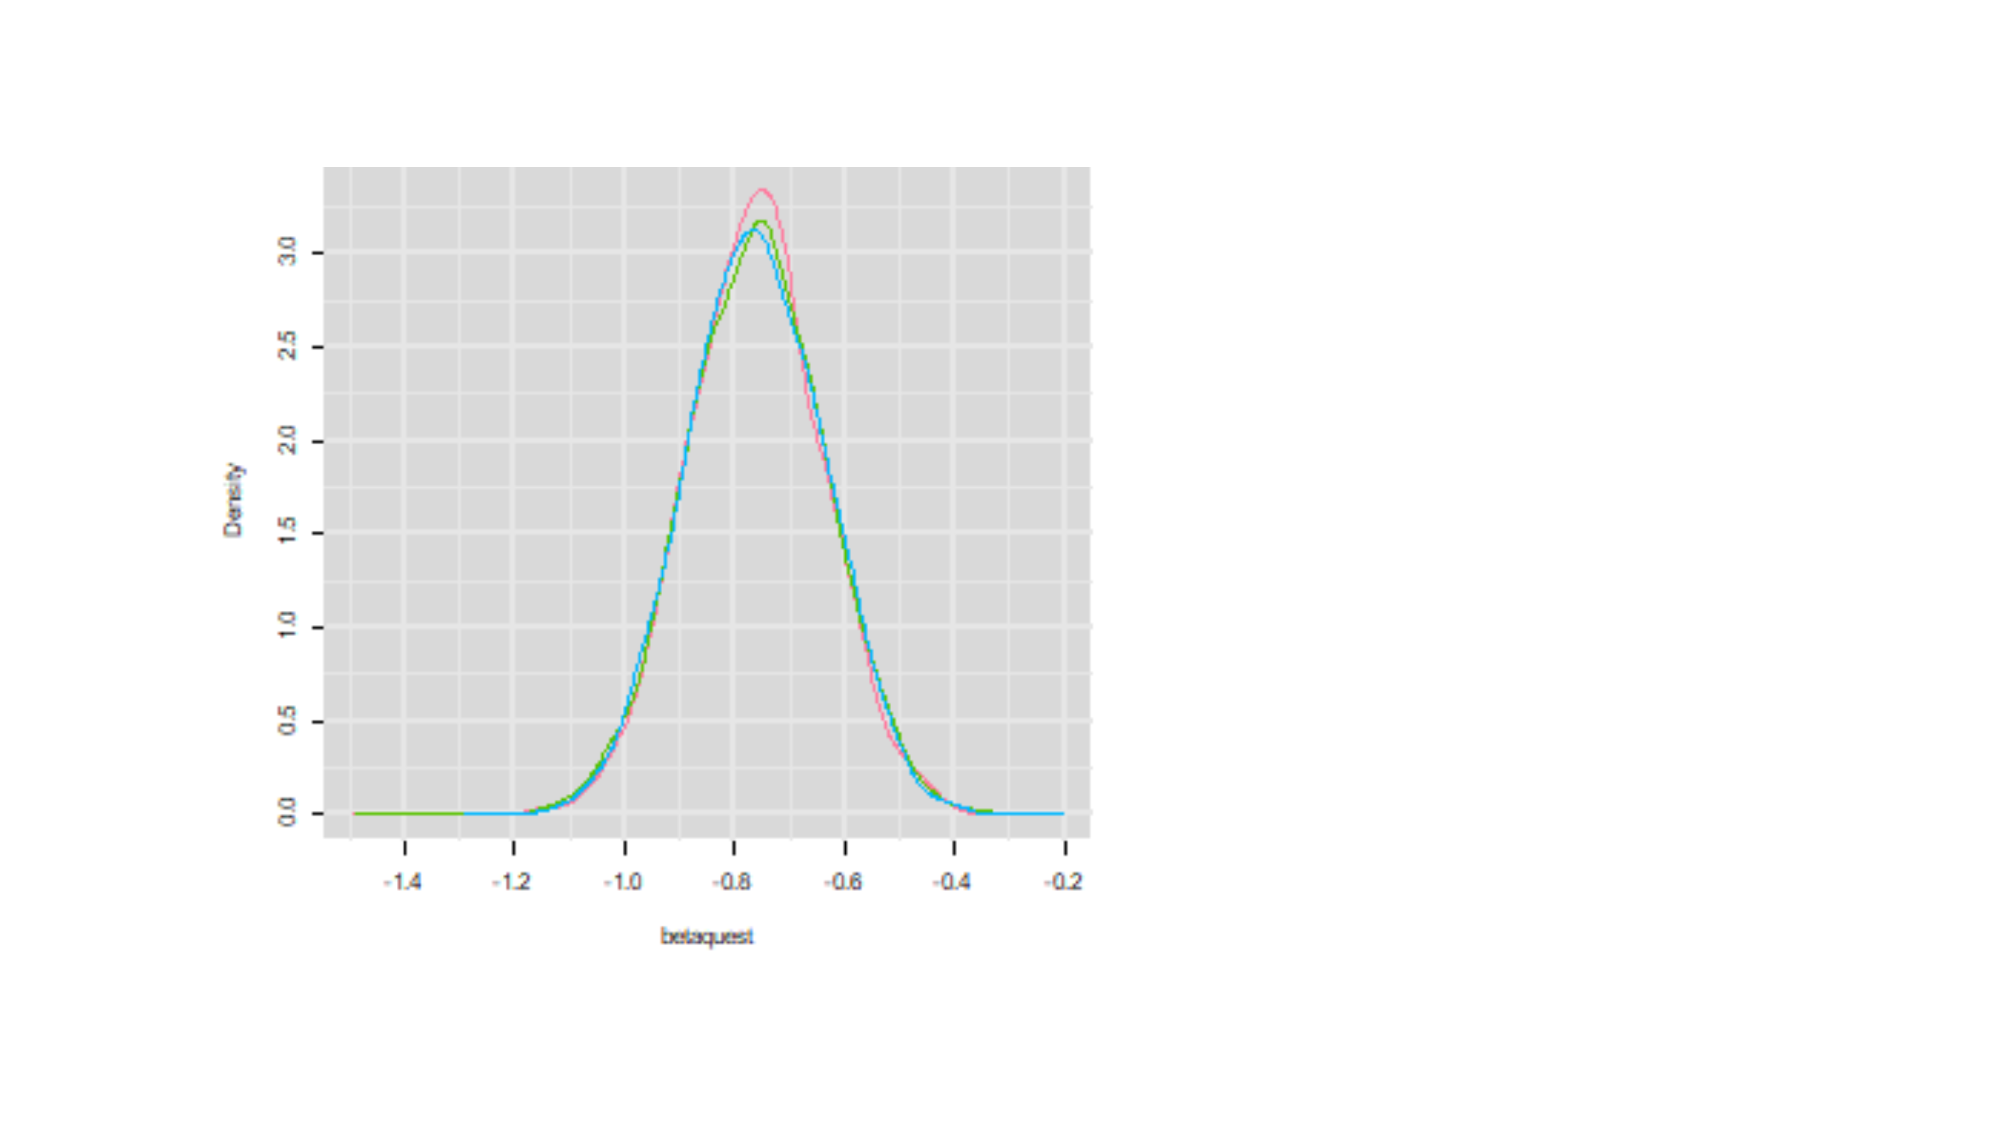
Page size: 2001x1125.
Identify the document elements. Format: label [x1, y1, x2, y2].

picture [218, 167, 1132, 958]
